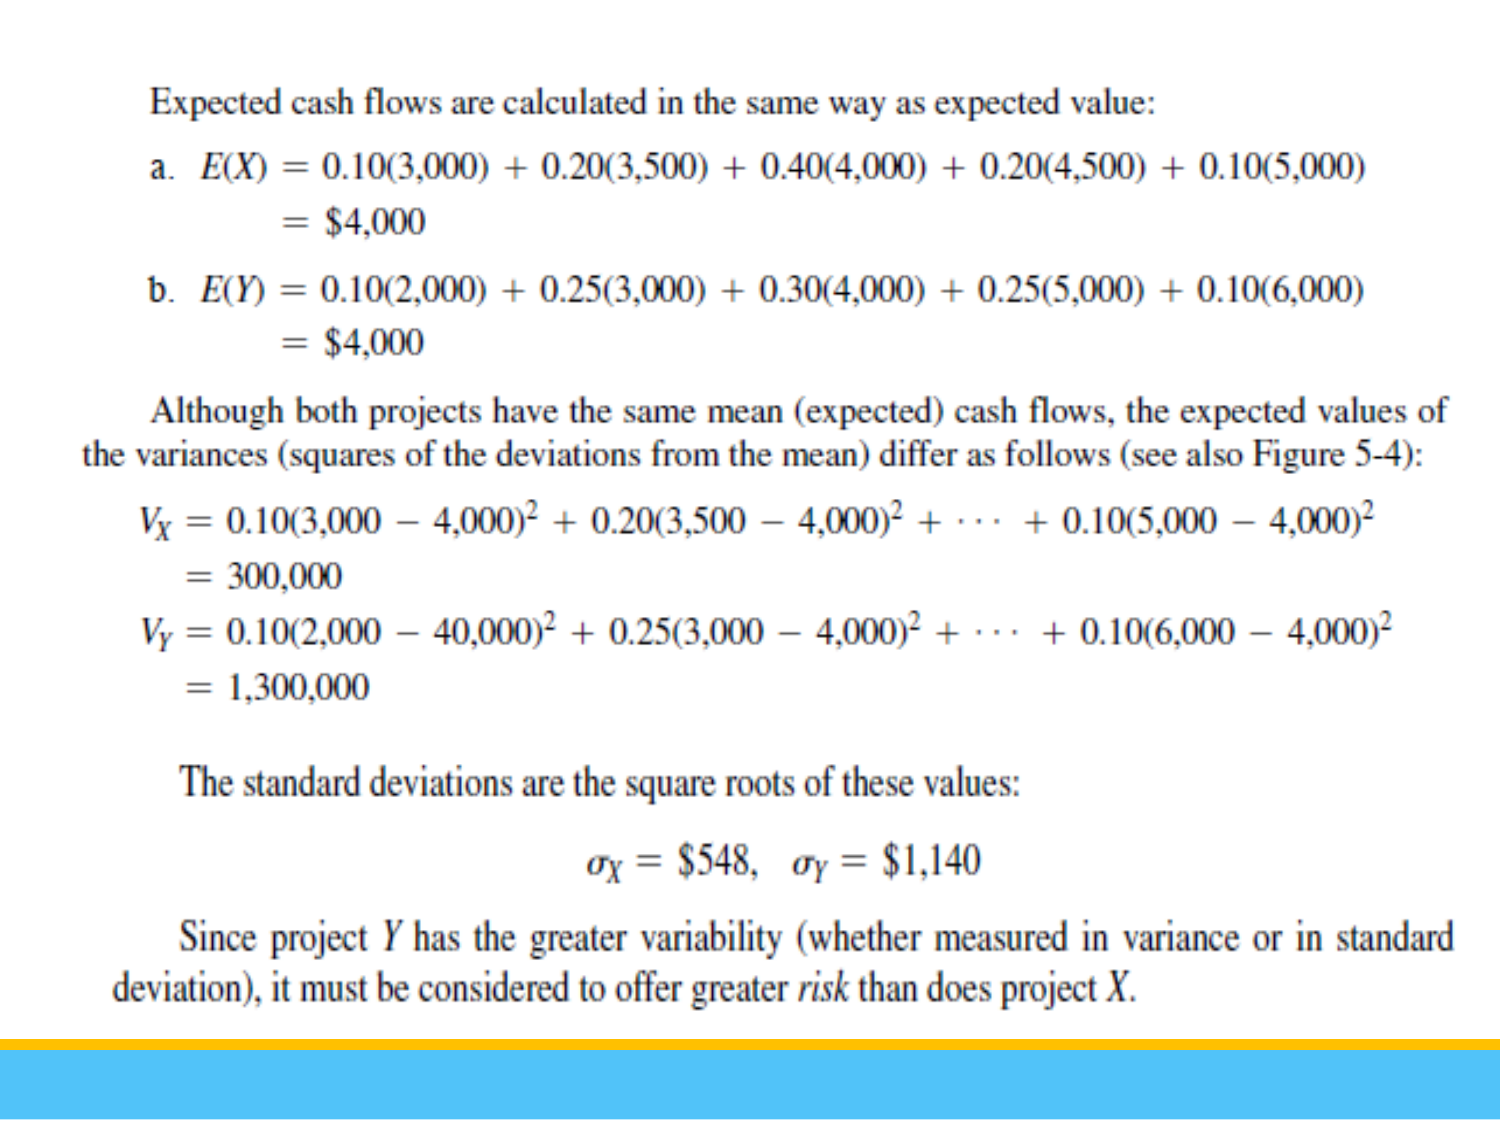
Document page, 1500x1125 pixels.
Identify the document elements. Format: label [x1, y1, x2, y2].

picture [67, 75, 1457, 1019]
